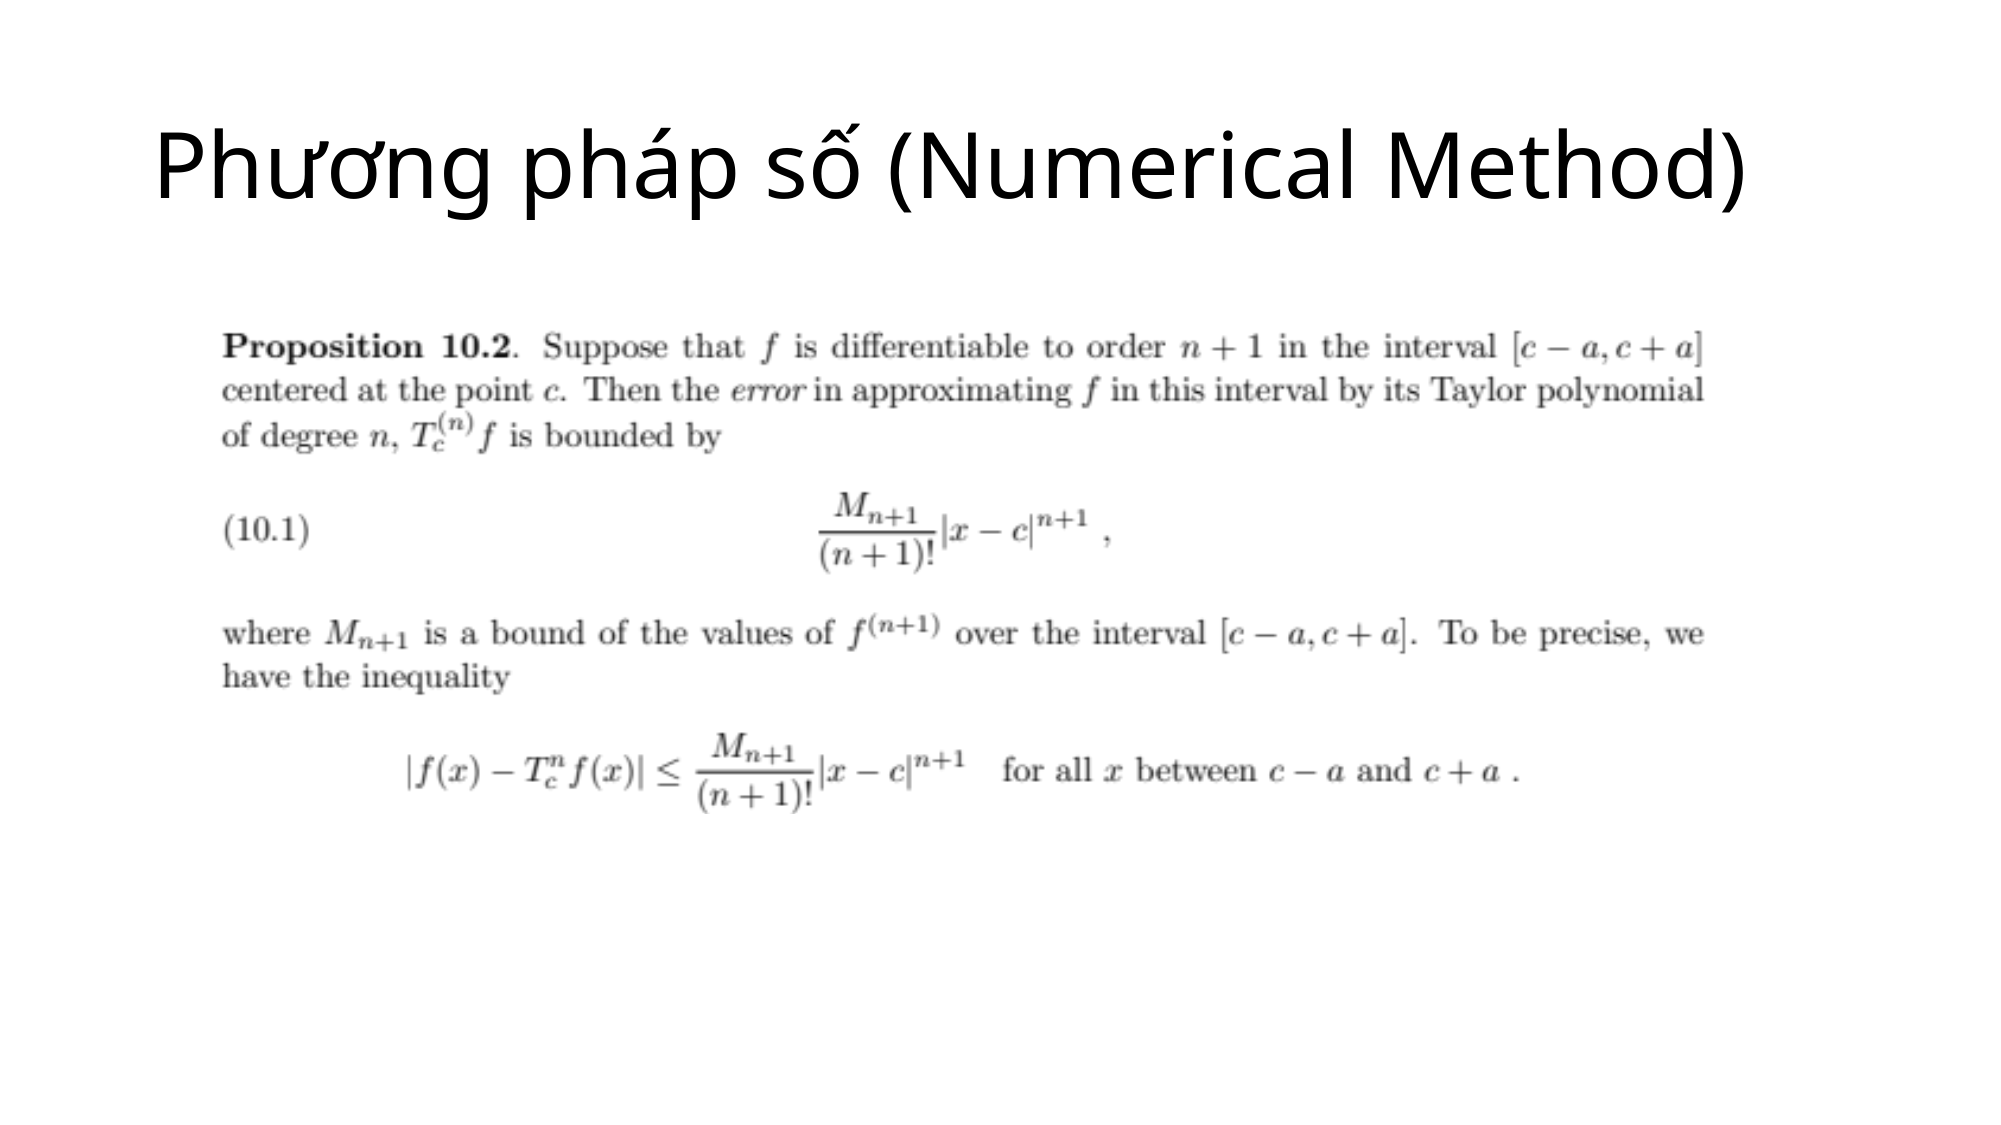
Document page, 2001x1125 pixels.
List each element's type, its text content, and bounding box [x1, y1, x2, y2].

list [207, 310, 1755, 814]
title Phương pháp số (Numerical Method) [137, 59, 1863, 278]
